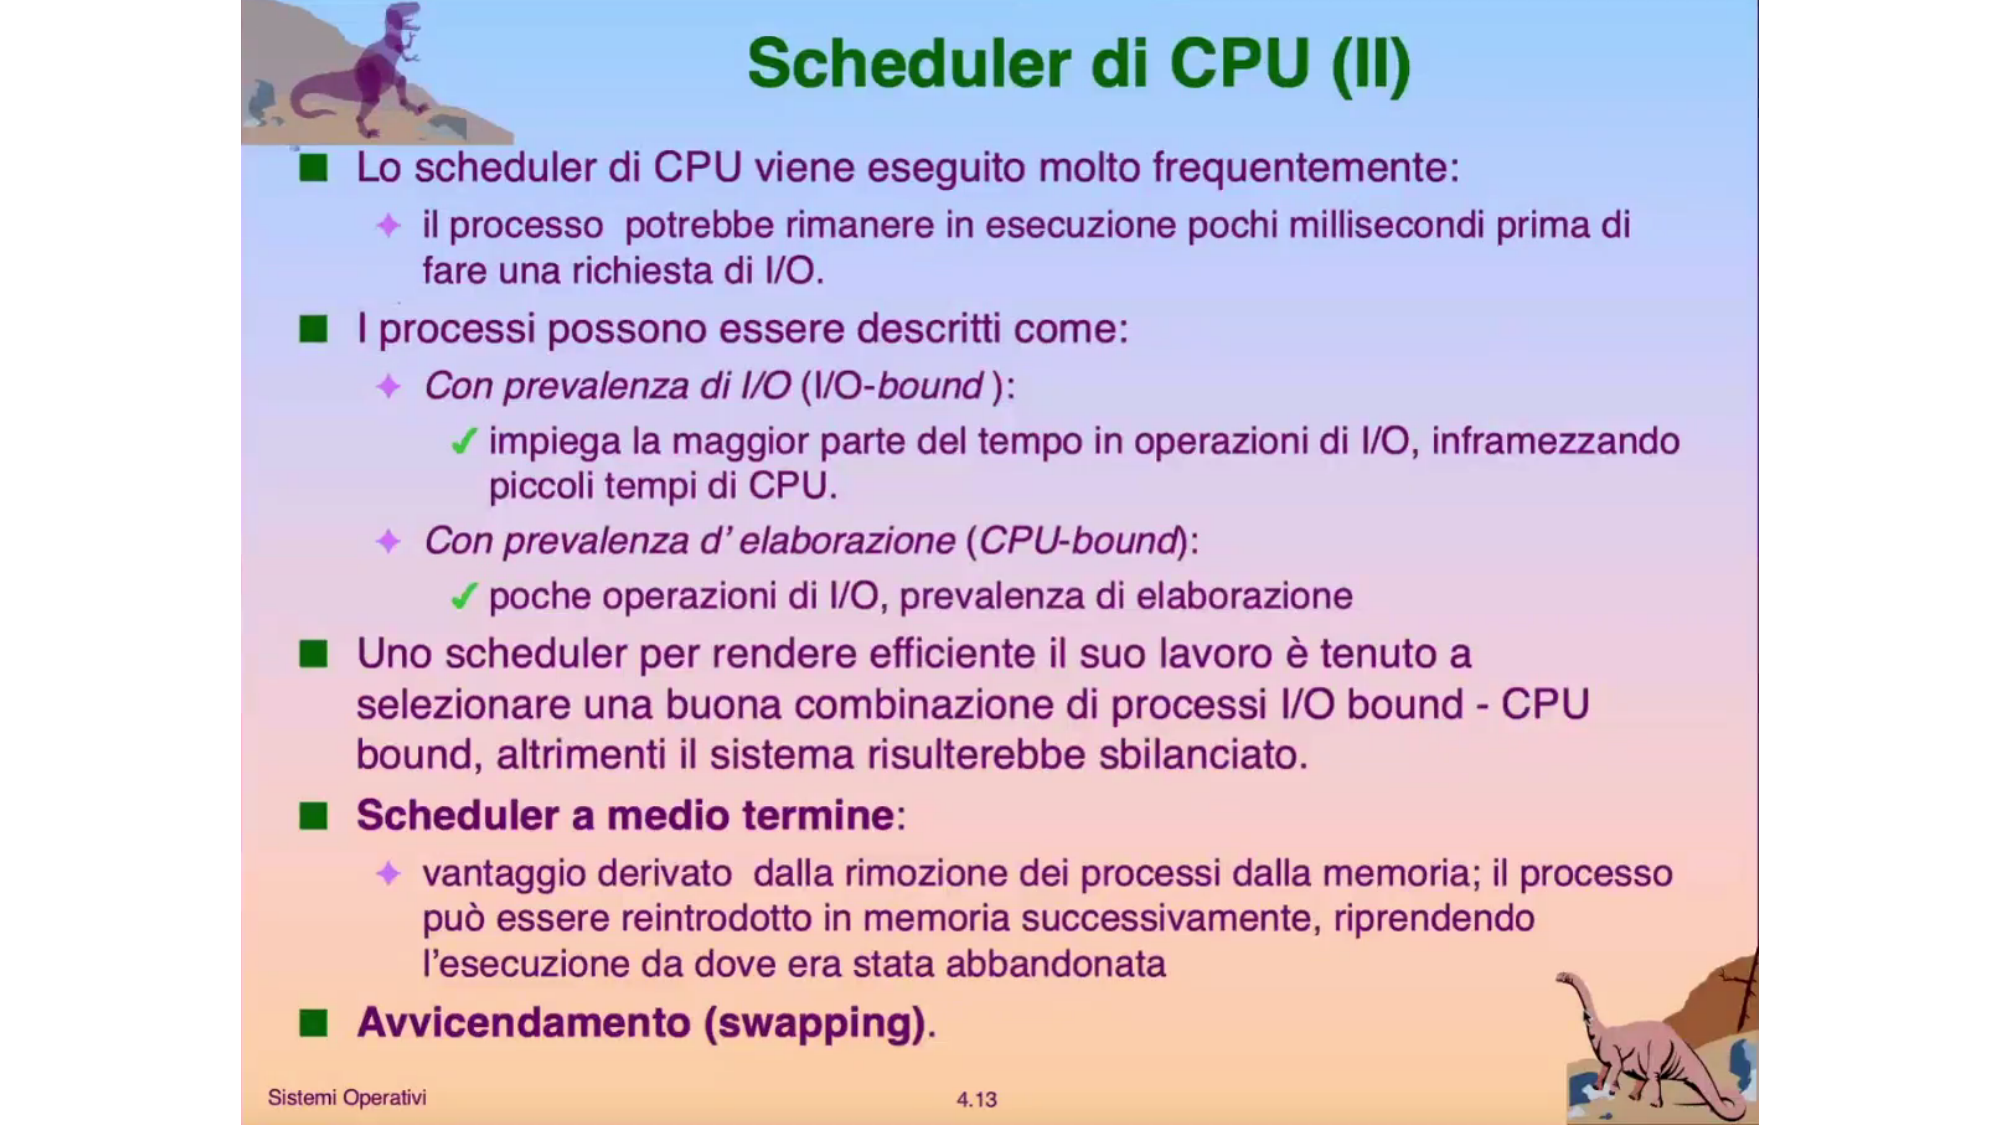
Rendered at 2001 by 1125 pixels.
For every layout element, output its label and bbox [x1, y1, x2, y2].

picture [241, 0, 1759, 1125]
